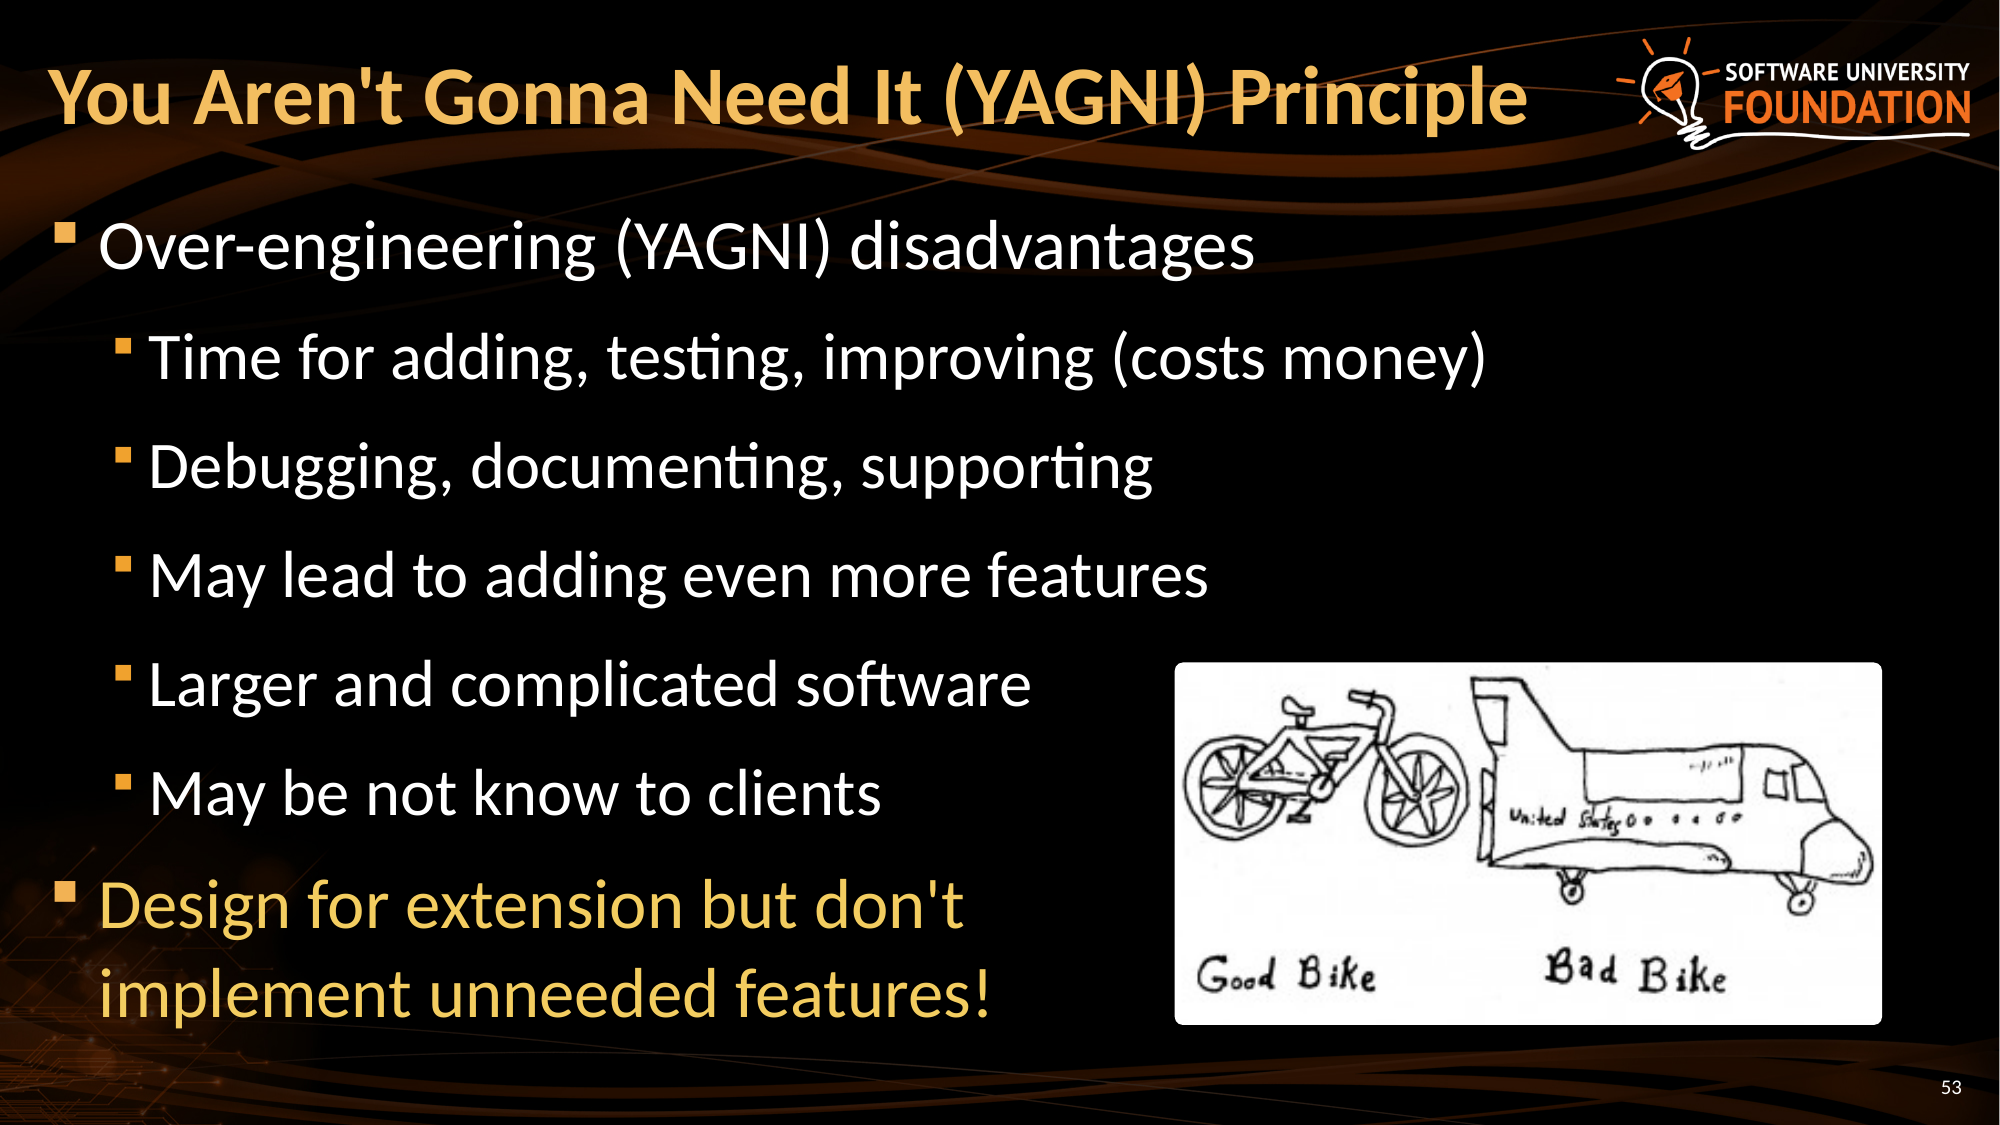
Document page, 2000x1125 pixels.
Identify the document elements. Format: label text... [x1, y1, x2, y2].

title You Aren't Gonna Need It (YAGNI) Principle [30, 6, 1602, 189]
list Over-engineering (YAGNI) disadvantages Time for adding, testing, improving (costs money) Debugging, documenting, supporting May lead to adding even more features Larger and complicated software May be not know to clients Design for extension but don't implement unneeded features! [31, 188, 1968, 1103]
picture [0, 0, 2000, 1125]
